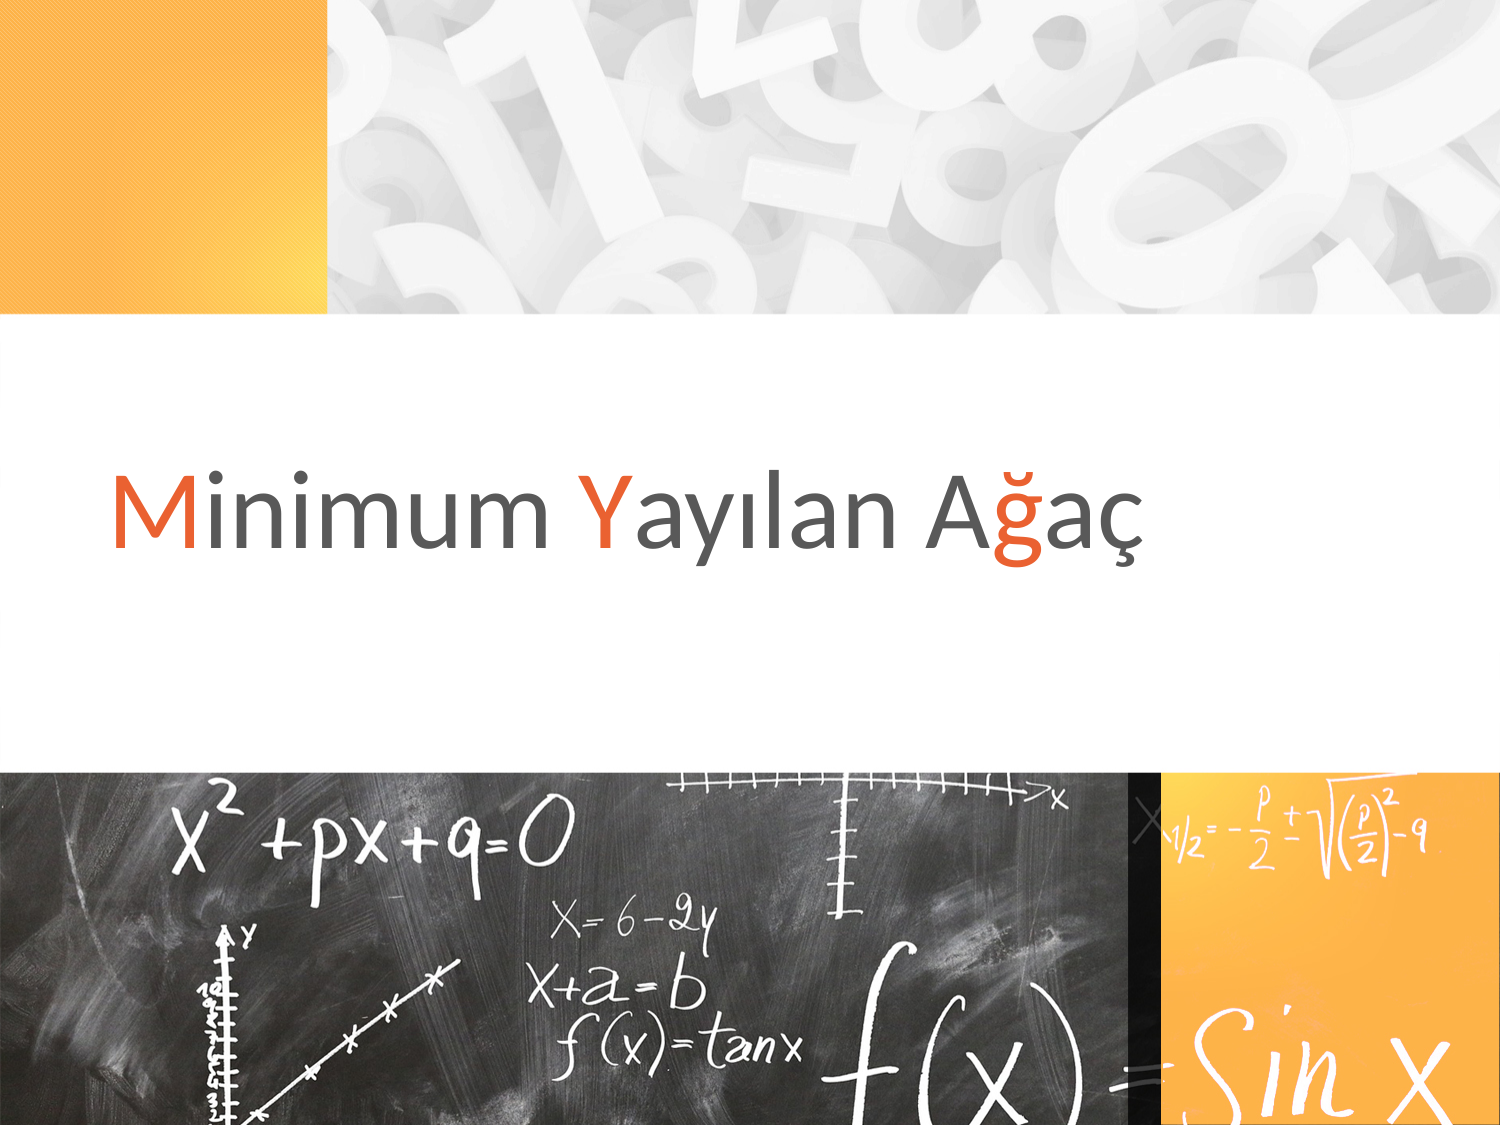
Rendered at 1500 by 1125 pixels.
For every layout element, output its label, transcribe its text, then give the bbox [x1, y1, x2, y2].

picture [0, 0, 1500, 1125]
title Minimum Yayılan Ağaç [92, 373, 1251, 634]
